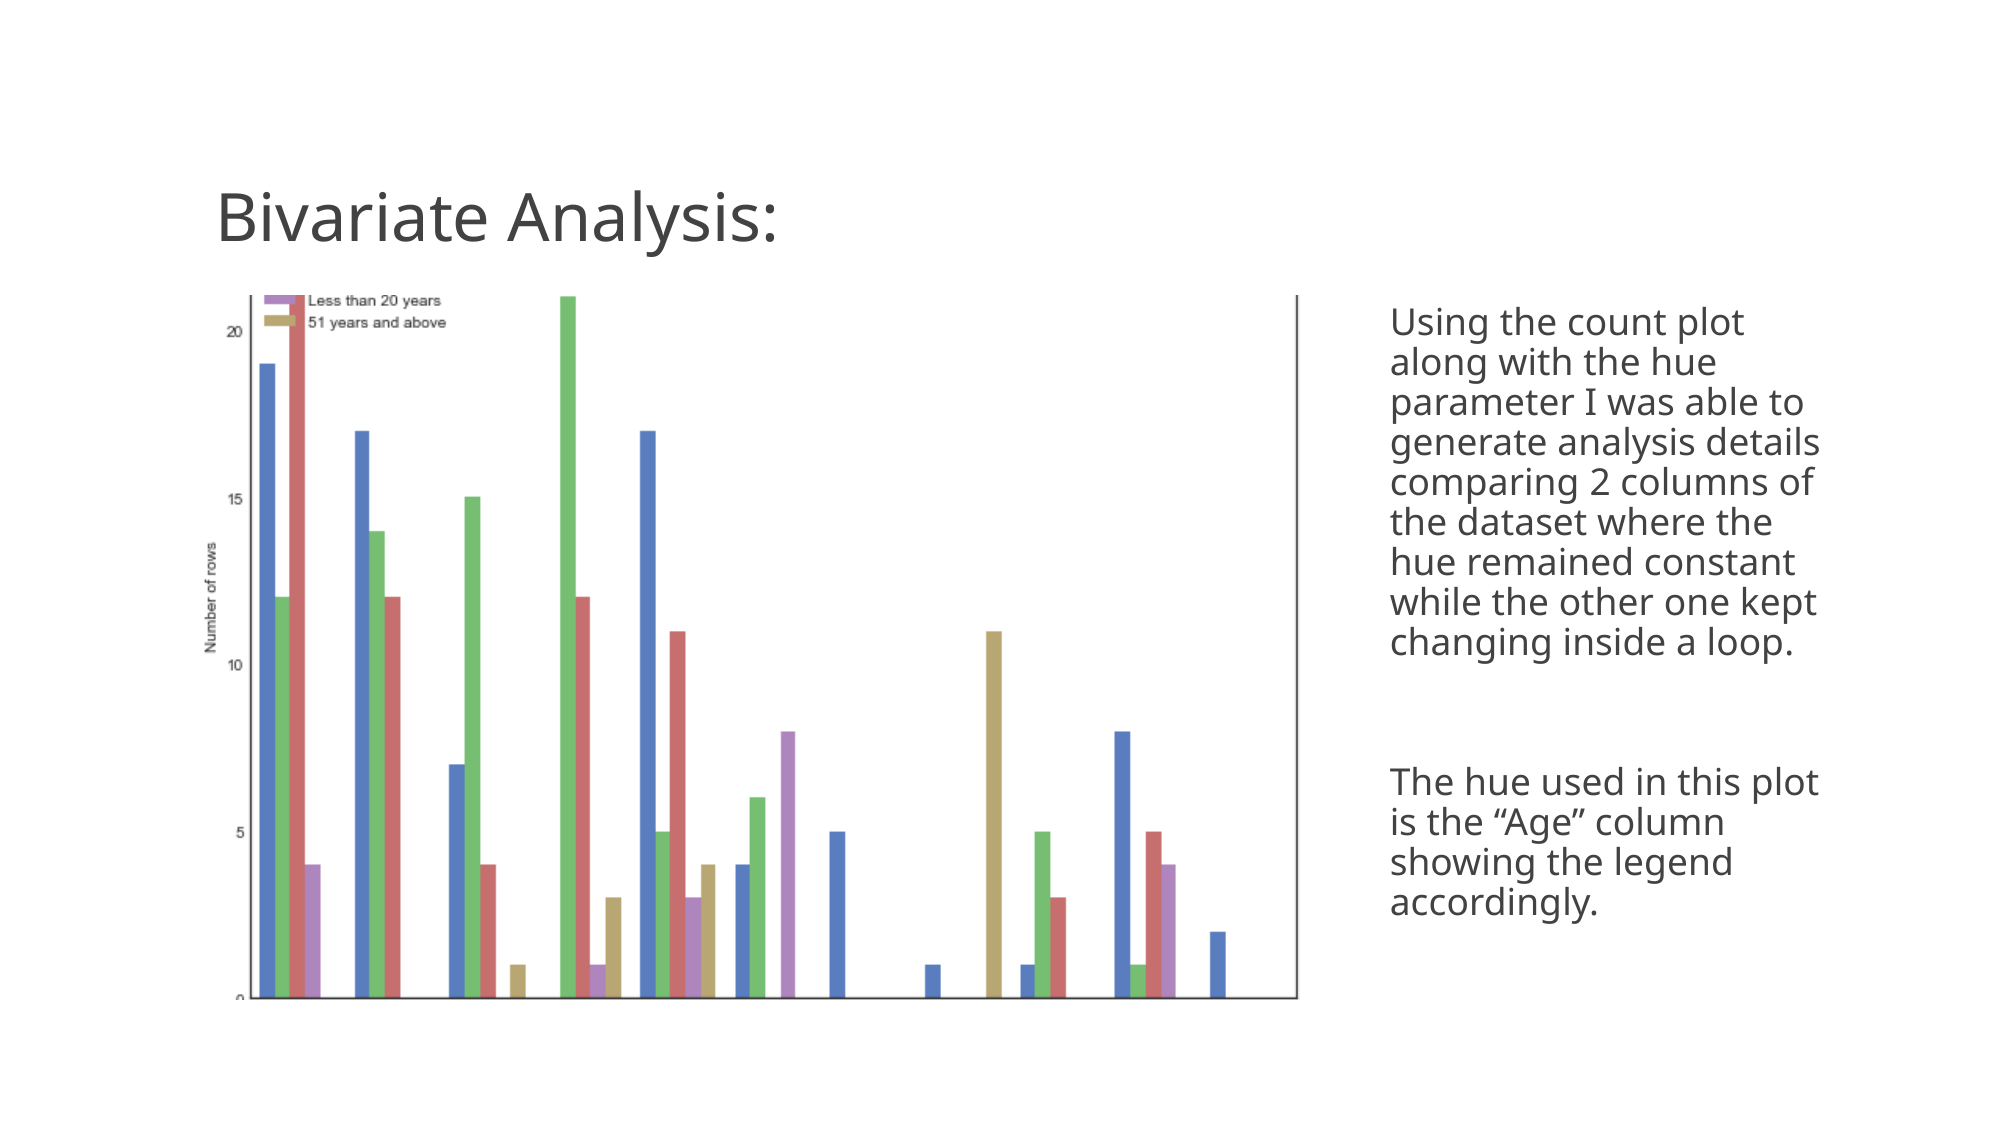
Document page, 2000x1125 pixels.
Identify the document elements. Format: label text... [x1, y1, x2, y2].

picture [194, 295, 1309, 1001]
list Using the count plot along with the hue parameter I was able to generate analysis details comparing 2 columns of the dataset where the hue remained constant while the other one kept changing inside a loop. The hue used in this plot is the “Age” column showing the legend accordingly. [1374, 296, 1842, 980]
title Bivariate Analysis: [199, 70, 1800, 263]
